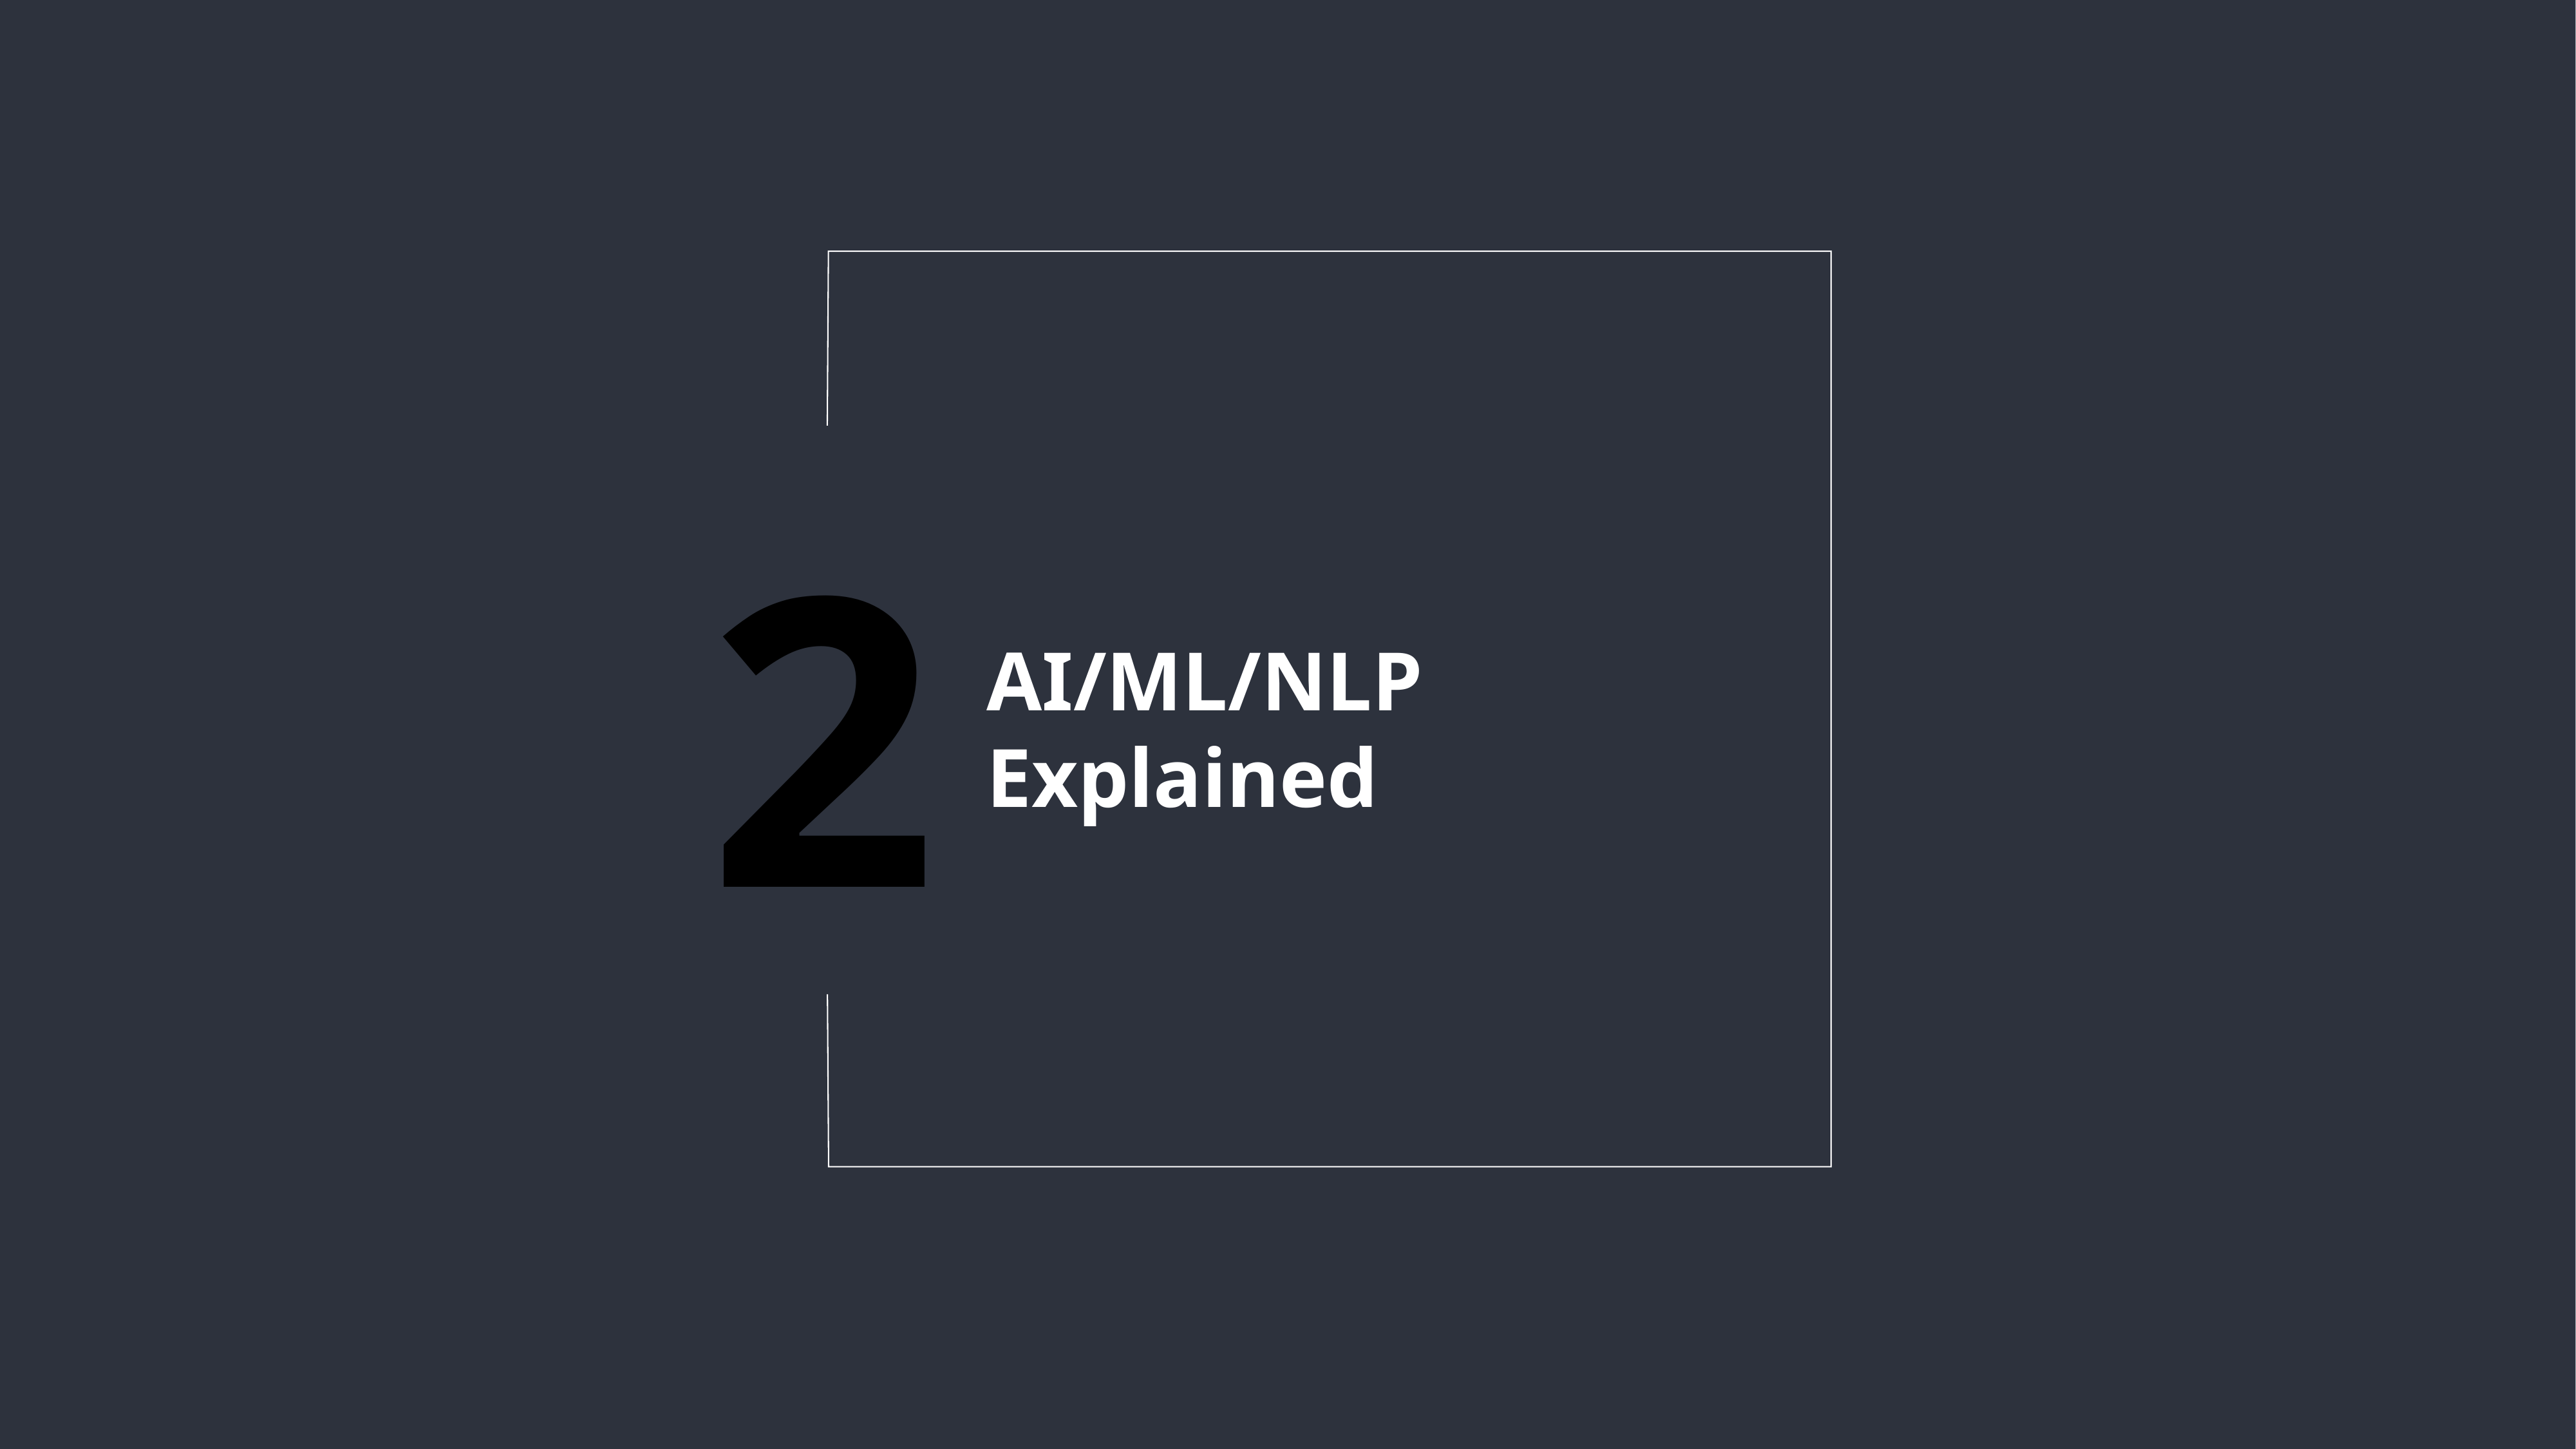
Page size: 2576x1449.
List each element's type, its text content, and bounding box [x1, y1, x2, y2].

text_box [827, 251, 1832, 1167]
text_box AI/ML/NLP Explained [981, 624, 1803, 829]
text_box 2 [559, 360, 828, 1093]
